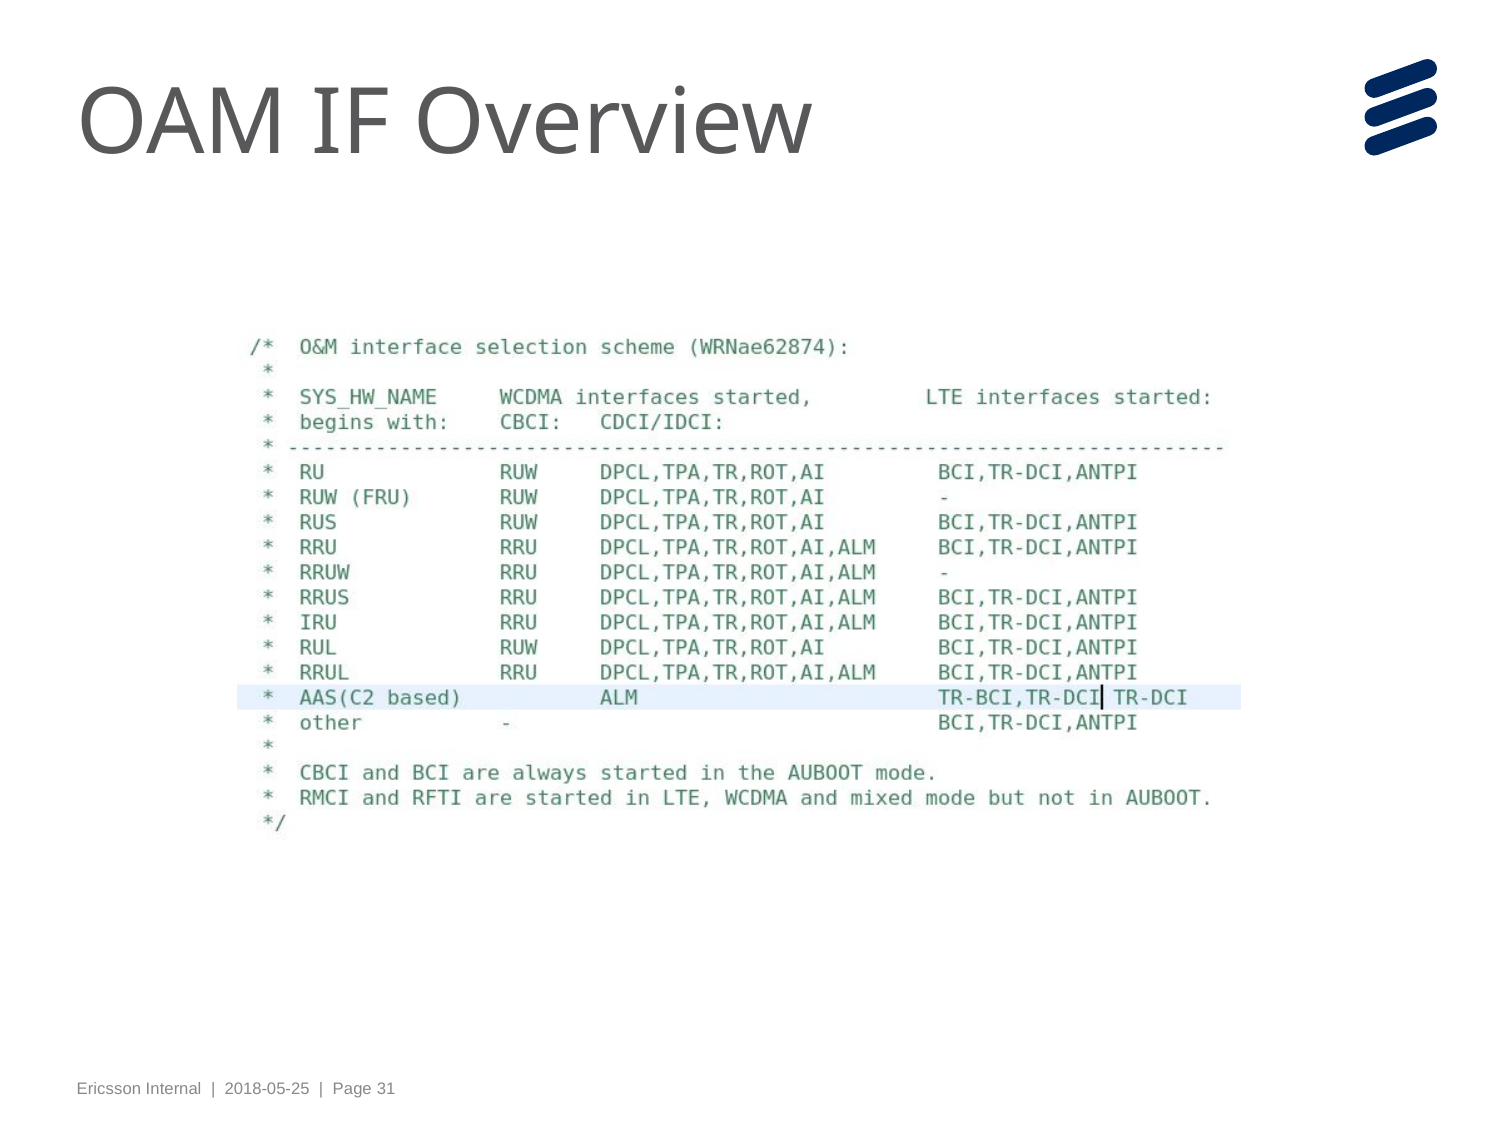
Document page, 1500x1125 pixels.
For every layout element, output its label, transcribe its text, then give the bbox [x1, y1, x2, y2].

title OAM IF Overview [64, 39, 1295, 218]
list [237, 329, 1241, 851]
